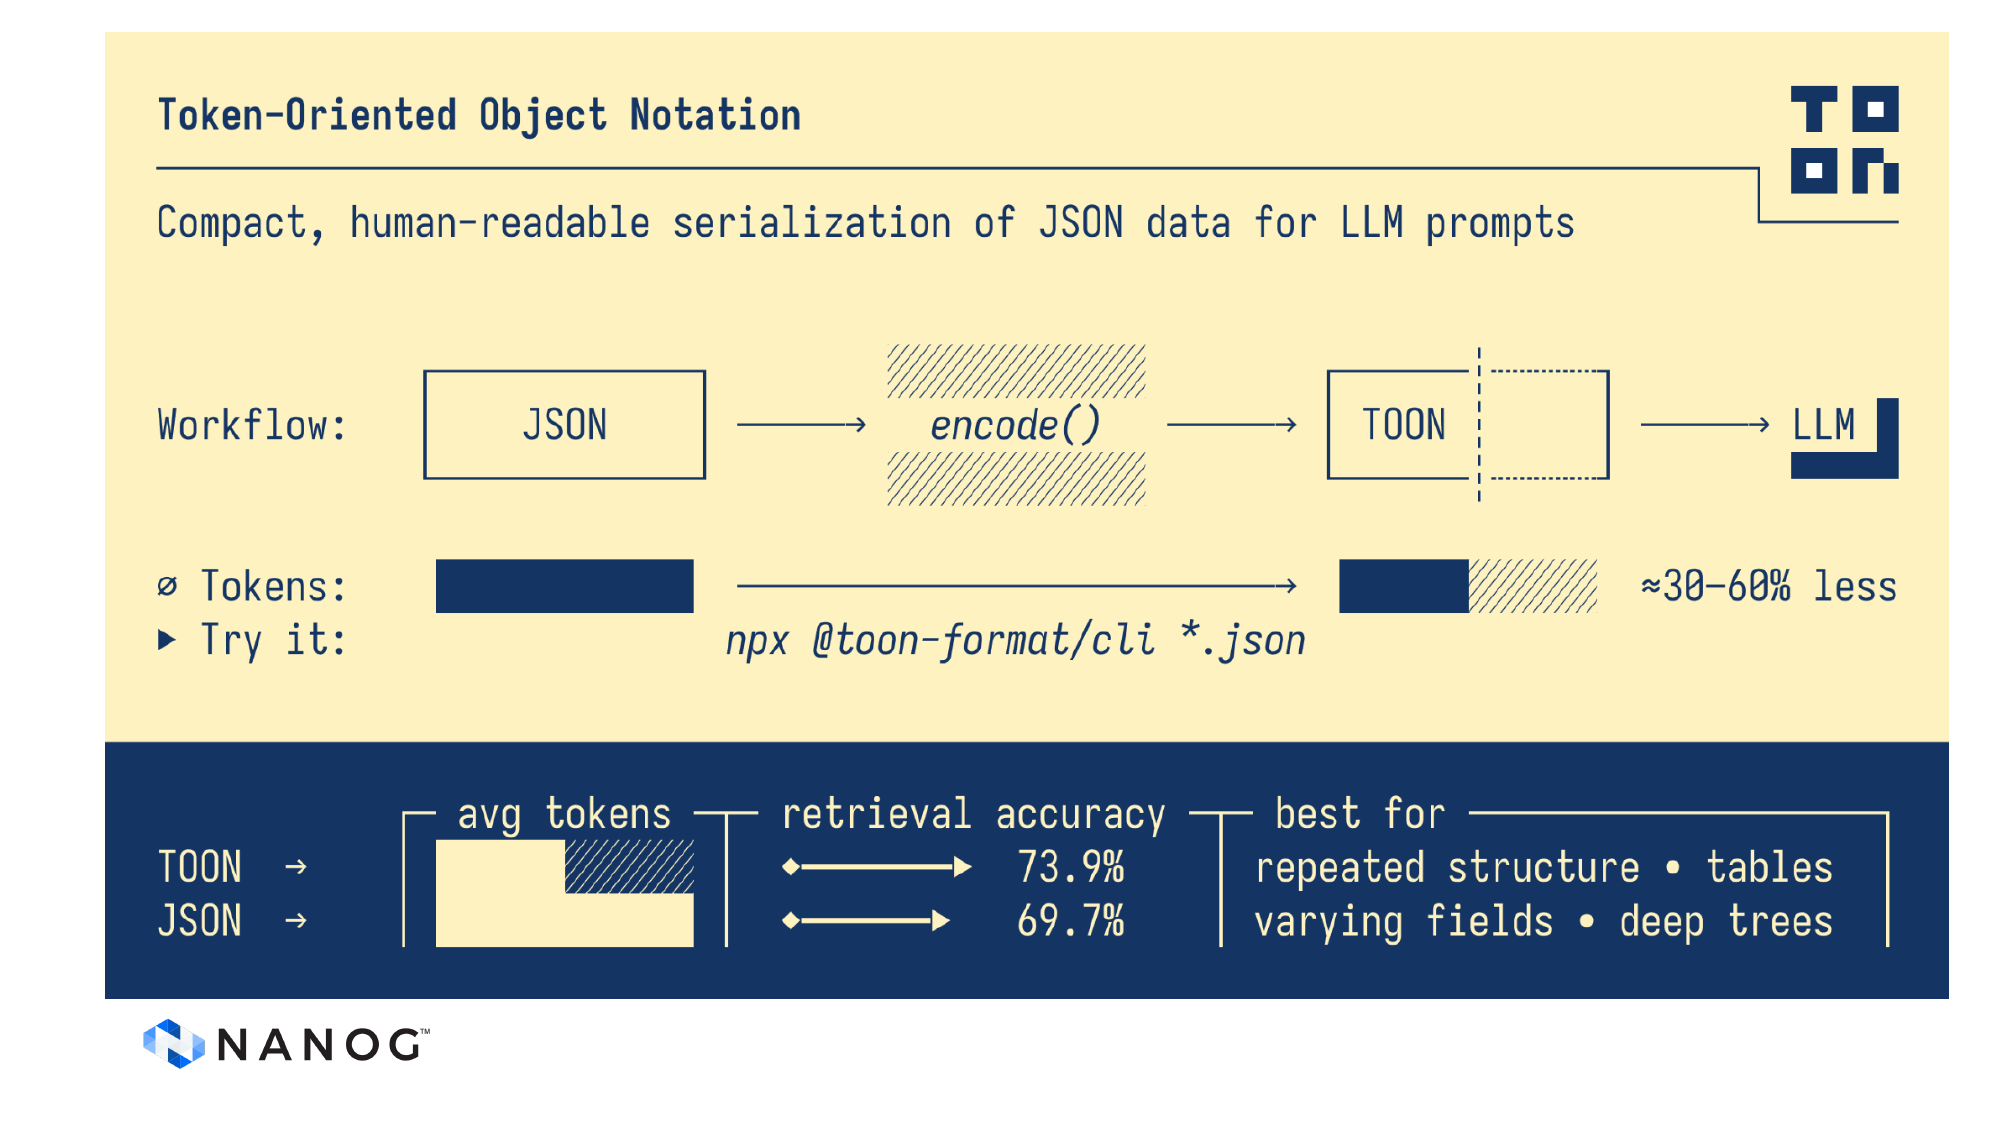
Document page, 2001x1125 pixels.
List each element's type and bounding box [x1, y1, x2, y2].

picture [105, 31, 1949, 999]
picture [137, 1013, 434, 1074]
